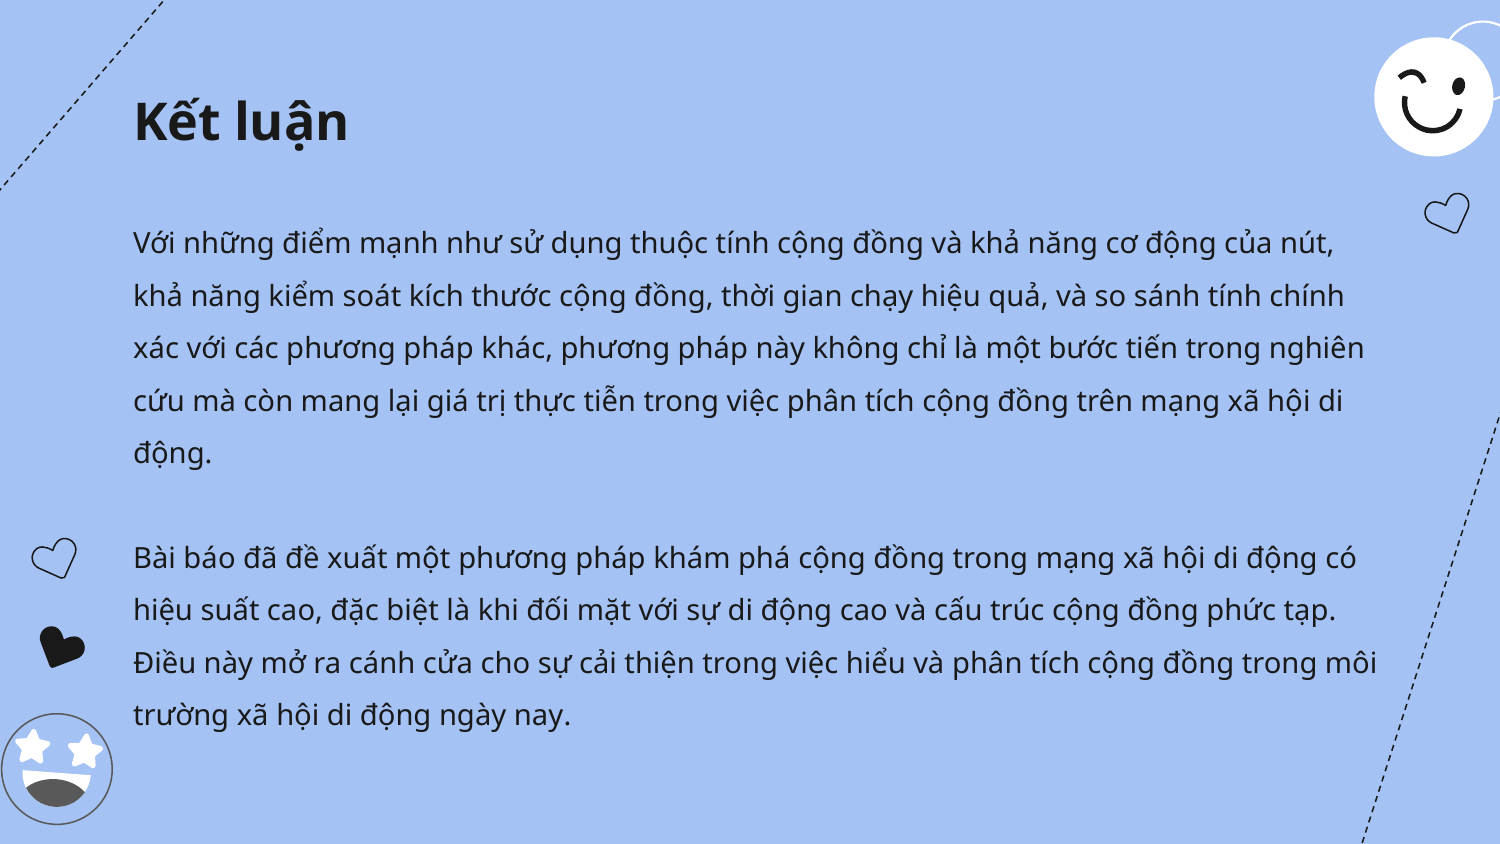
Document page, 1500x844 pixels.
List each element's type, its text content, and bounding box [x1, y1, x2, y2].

title Kết luận [118, 72, 1382, 167]
text_box Với những điểm mạnh như sử dụng thuộc tính cộng đồng và khả năng cơ động của nút, khả năng kiểm soát kích thước cộng đồng, thời gian chạy hiệu quả, và so sánh tính chính xác với các phương pháp khác, phương pháp này không chỉ là một bước tiến trong nghiên cứu mà còn mang lại giá trị thực tiễn trong việc phân tích cộng đồng trên mạng xã hội di động. Bài báo đã đề xuất một phương pháp khám phá cộng đồng trong mạng xã hội di động có hiệu suất cao, đặc biệt là khi đối mặt với sự di động cao và cấu trúc cộng đồng phức tạp. Điều này mở ra cánh cửa cho sự cải thiện trong việc hiểu và phân tích cộng đồng trong môi trường xã hội di động ngày nay. [118, 192, 1408, 720]
